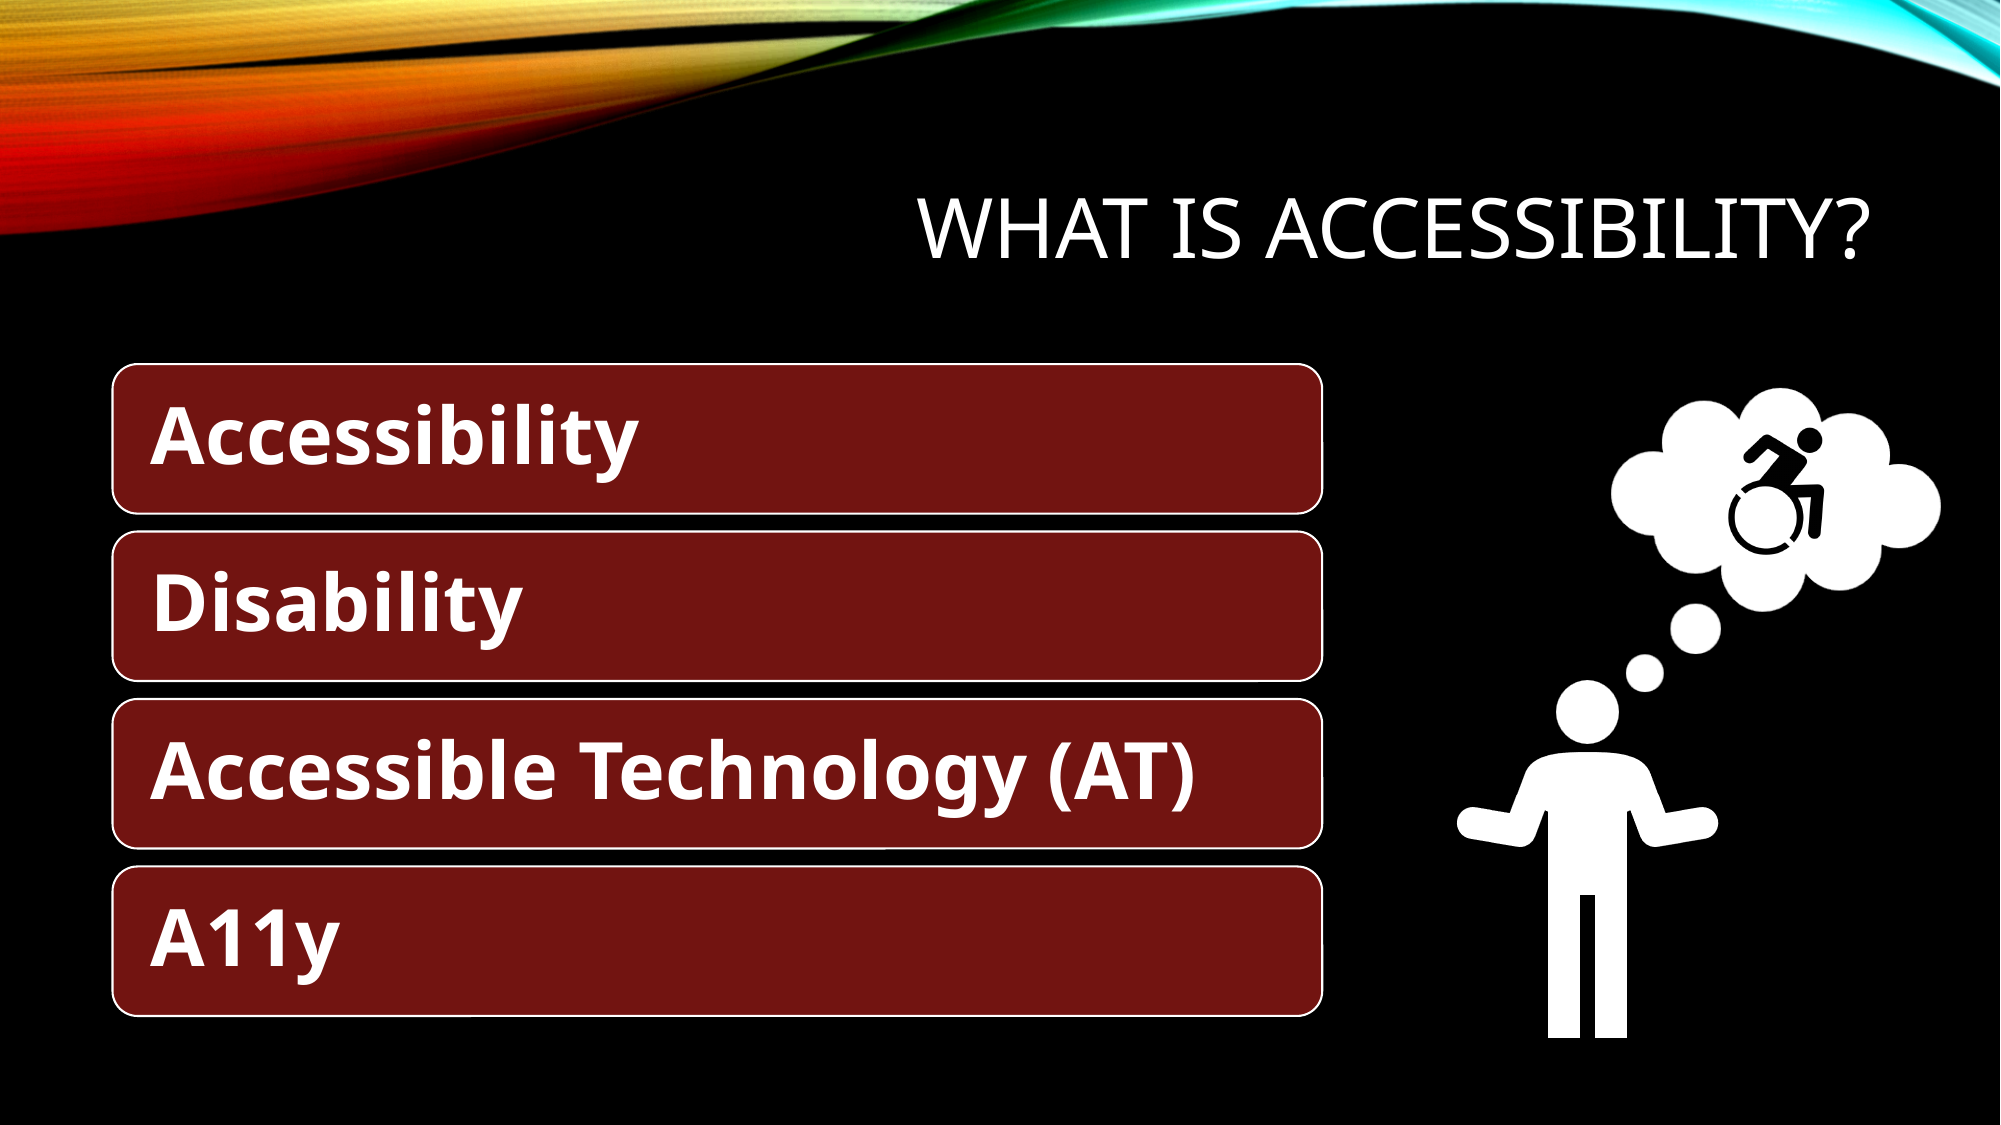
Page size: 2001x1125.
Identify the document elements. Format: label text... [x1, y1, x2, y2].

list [112, 359, 1323, 1021]
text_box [1396, 337, 1979, 1049]
title What is Accessibility? [0, 125, 1888, 338]
picture [0, 0, 2000, 237]
